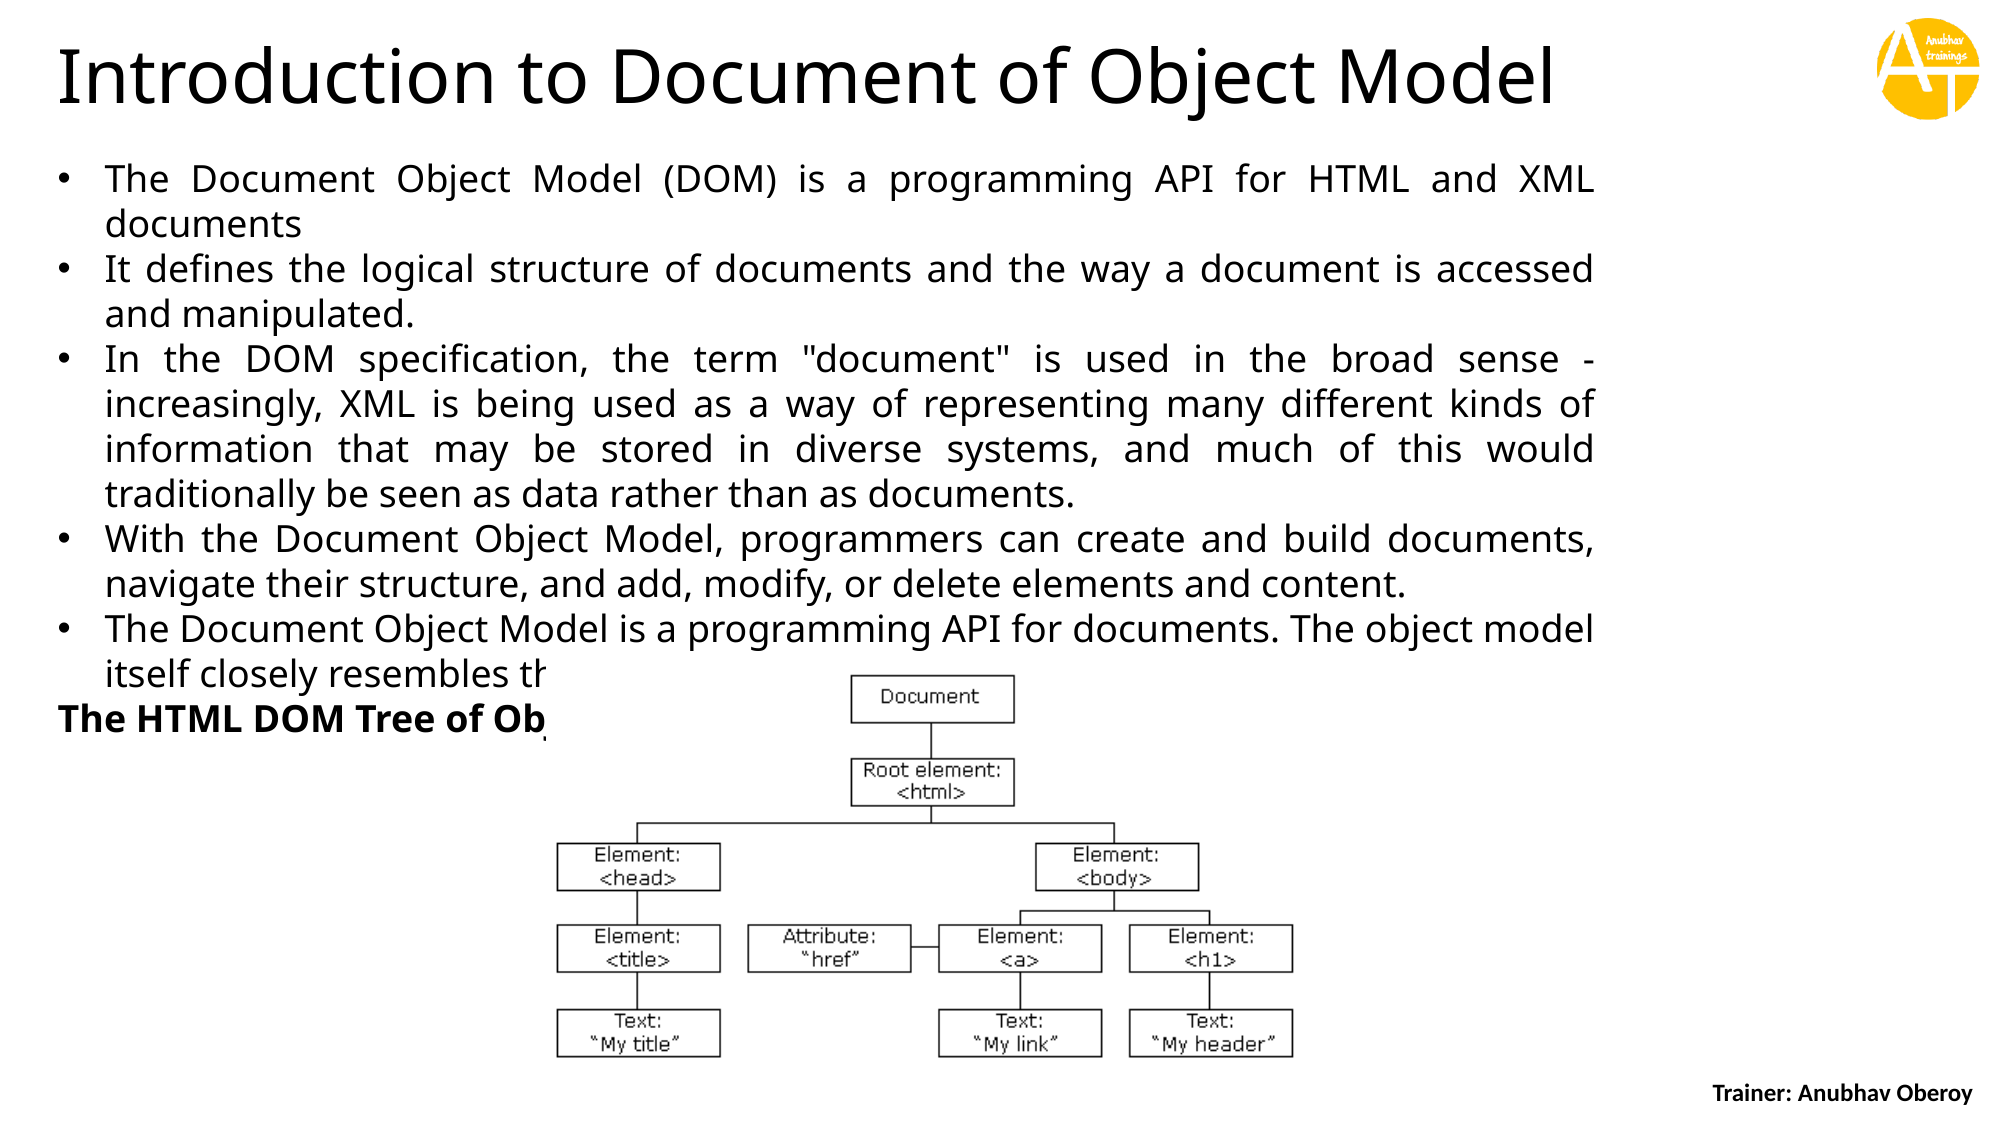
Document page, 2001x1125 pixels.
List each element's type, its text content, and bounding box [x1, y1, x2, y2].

text_box Introduction to Document of Object Model [42, 30, 1896, 148]
picture [1866, 11, 1985, 128]
footer Trainer: Anubhav Oberoy [1660, 1074, 2000, 1108]
text_box The Document Object Model (DOM) is a programming API for HTML and XML documents It defines the logical structure of documents and the way a document is accessed and manipulated. In the DOM specification, the term "document" is used in the broad sense - increasingly, XML is being used as a way of representing many different kinds of information that may be stored in diverse systems, and much of this would traditionally be seen as data rather than as documents. With the Document Object Model, programmers can create and build documents, navigate their structure, and add, modify, or delete elements and content. The Document Object Model is a programming API for documents. The object model itself closely resembles the structure of the documents it models. The HTML DOM Tree of Objects [42, 147, 1611, 748]
picture [546, 658, 1306, 1075]
